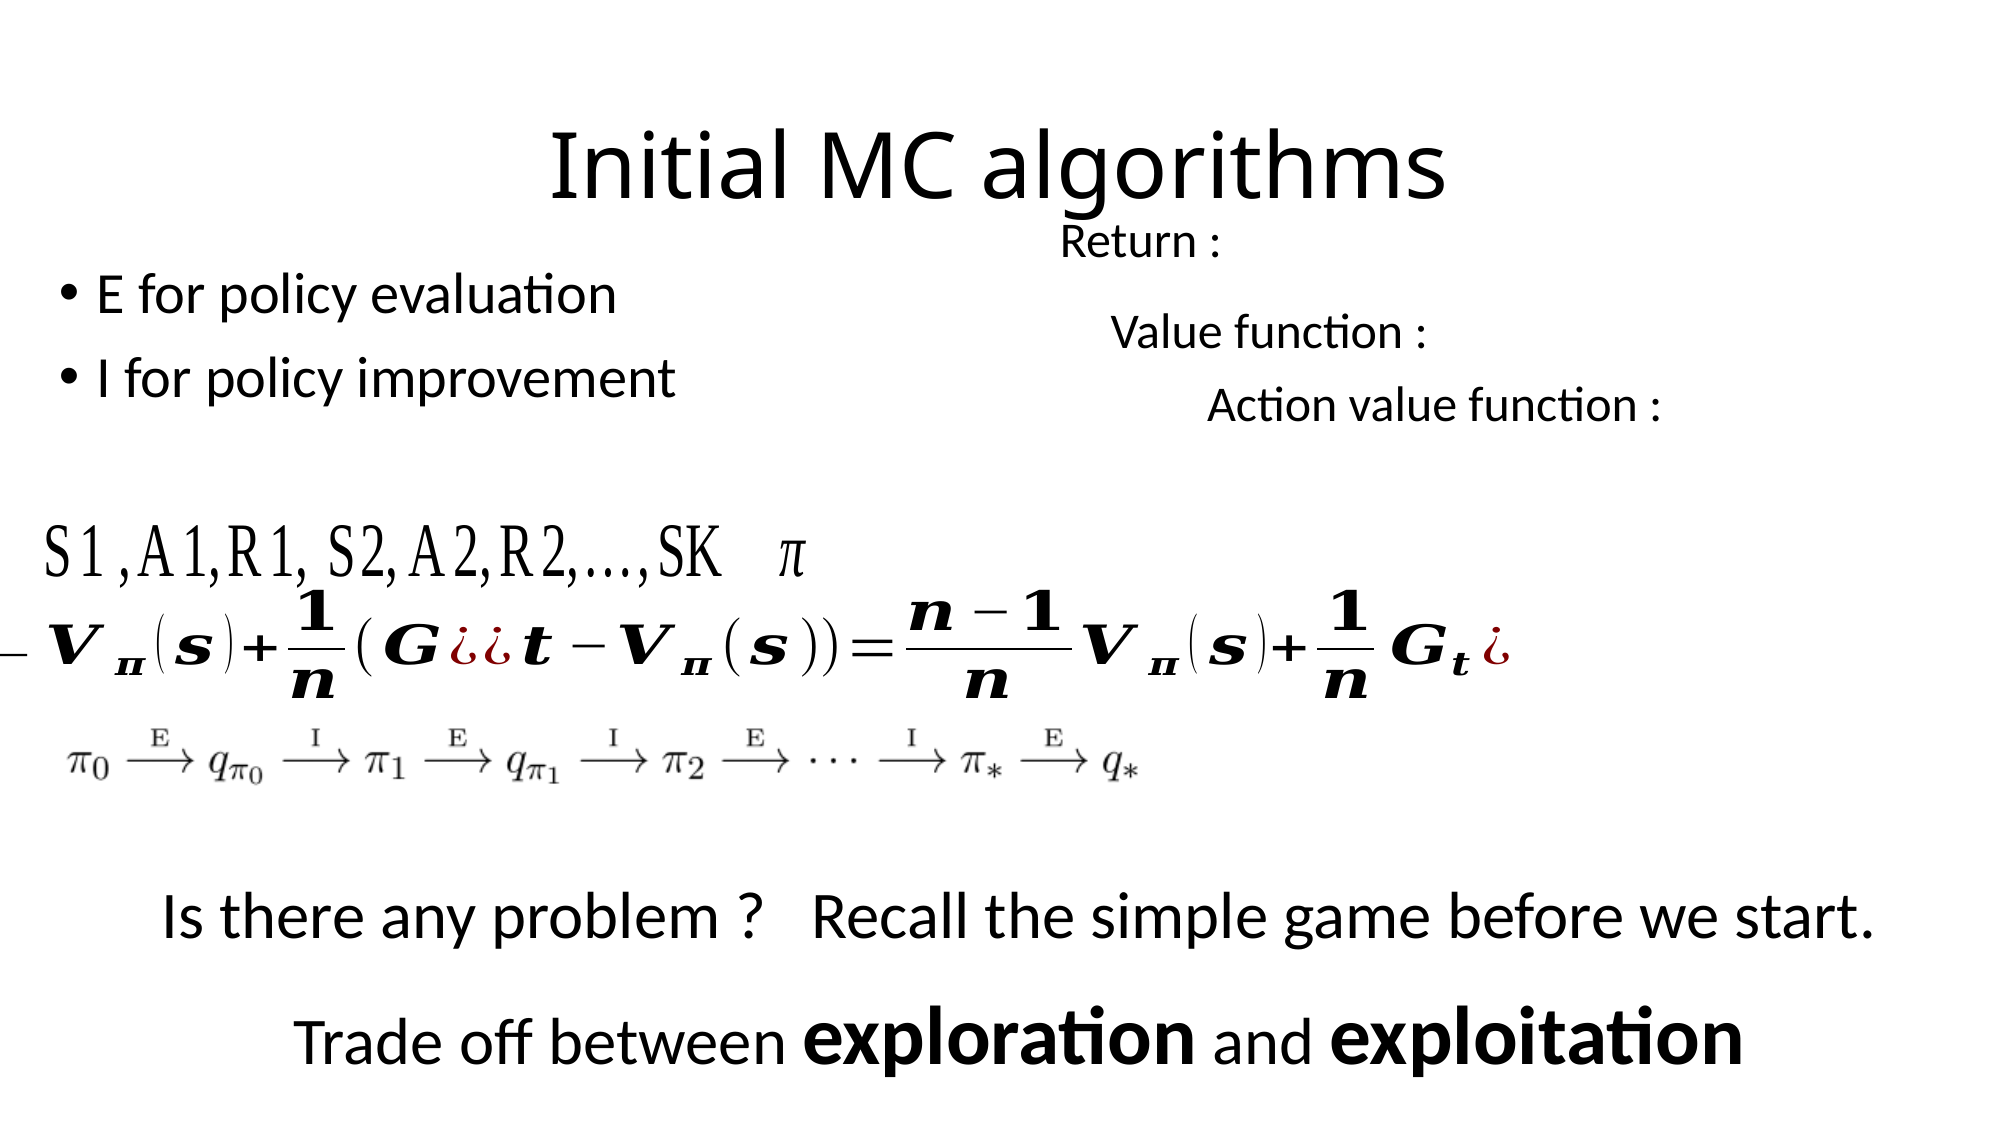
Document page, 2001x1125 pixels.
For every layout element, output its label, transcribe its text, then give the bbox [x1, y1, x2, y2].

picture [43, 691, 1141, 817]
title Initial MC algorithms [137, 59, 1863, 278]
text_box Is there any problem ? Recall the simple game before we start. [146, 864, 1892, 959]
text_box Trade off between exploration and exploitation [278, 973, 1760, 1089]
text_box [844, 200, 2000, 440]
list E for policy evaluation I for policy improvement [44, 255, 704, 471]
